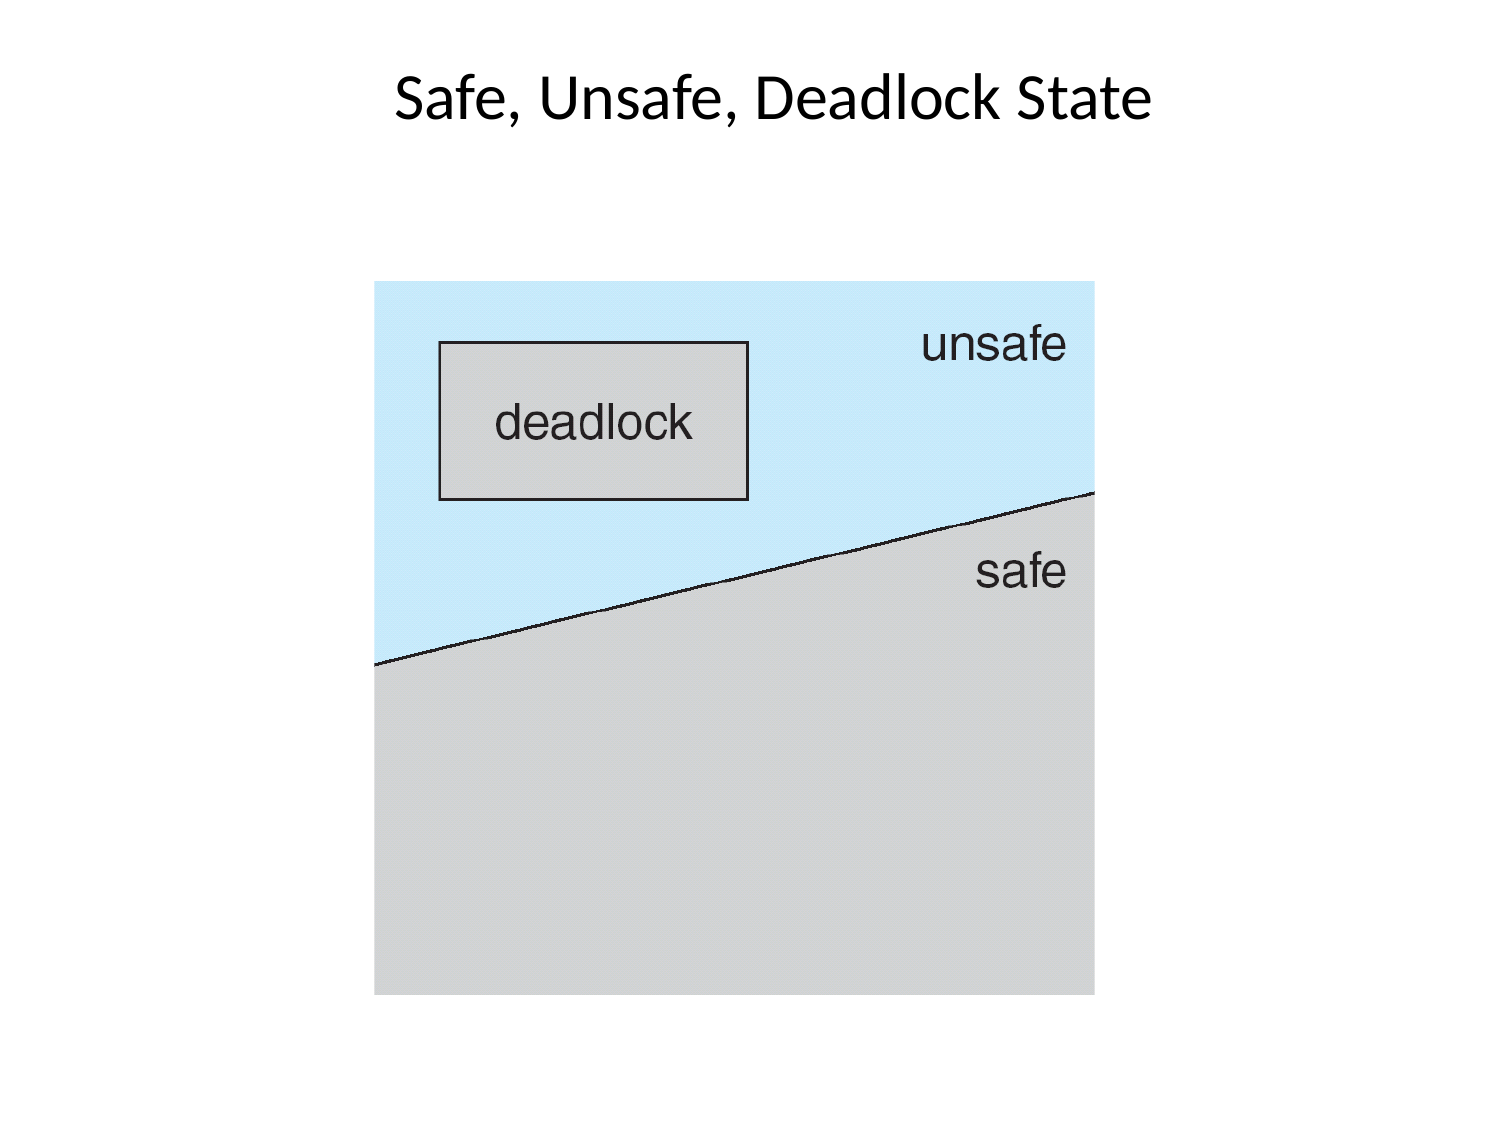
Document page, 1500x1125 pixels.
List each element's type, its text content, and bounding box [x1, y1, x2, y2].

title Safe, Unsafe, Deadlock State [138, 45, 1425, 141]
picture [374, 281, 1095, 995]
